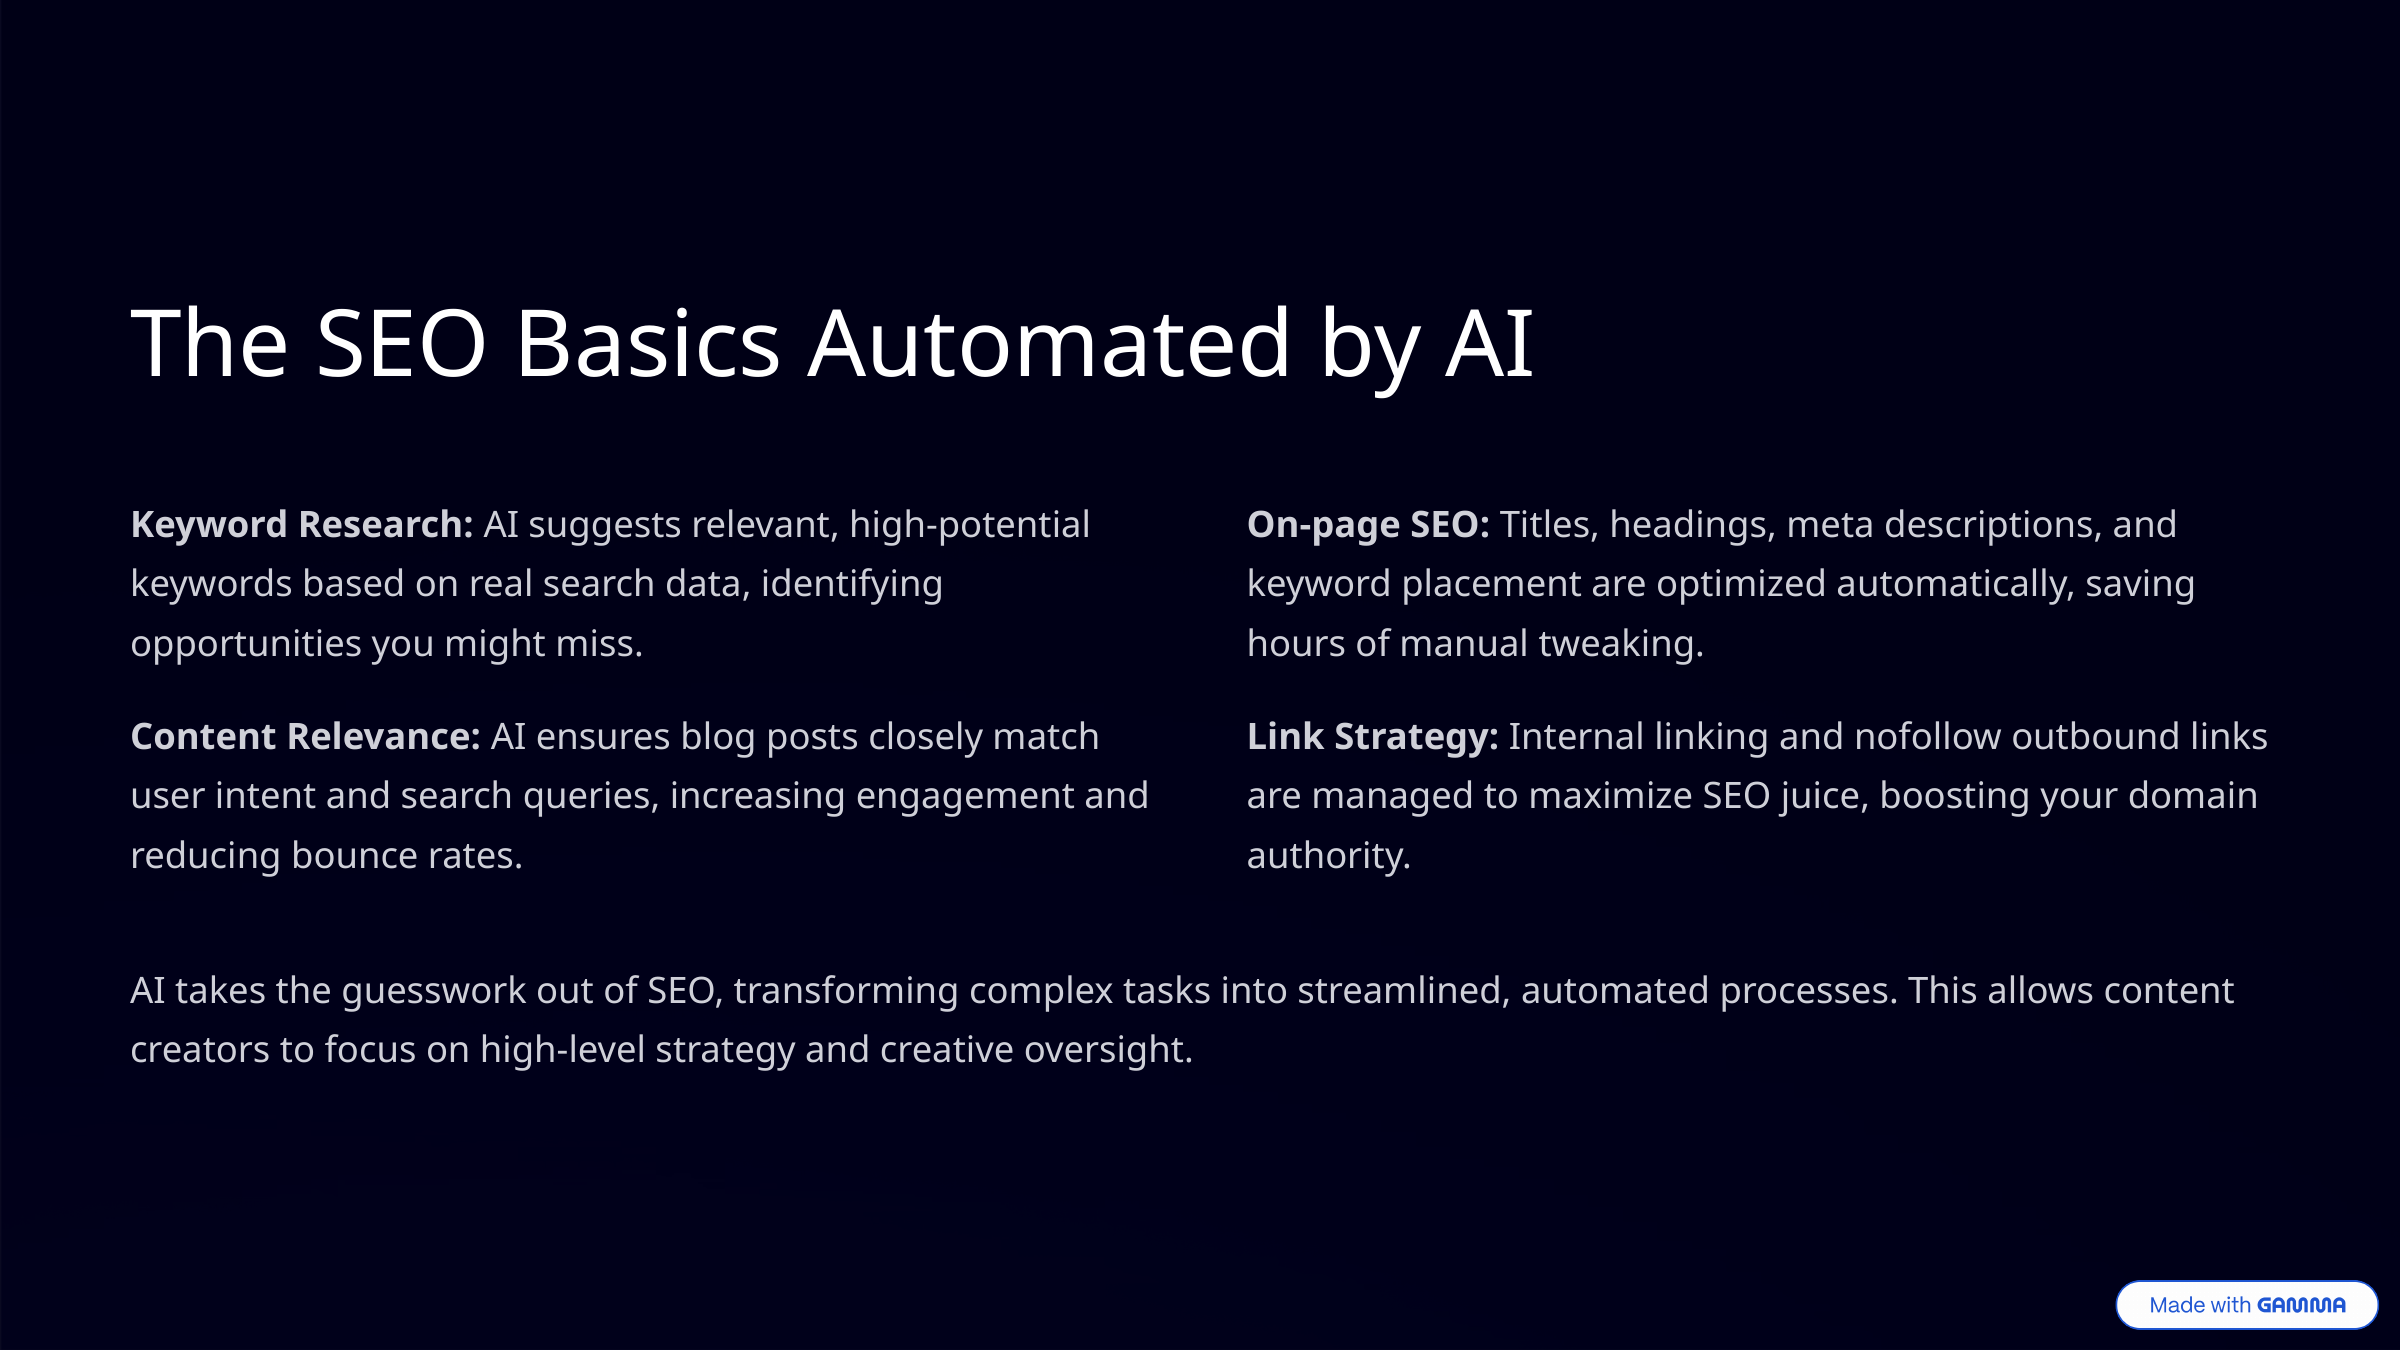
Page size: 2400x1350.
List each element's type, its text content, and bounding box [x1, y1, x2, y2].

text_box Content Relevance: AI ensures blog posts closely match user intent and search queries, increasing engagement and reducing bounce rates. [130, 697, 1155, 876]
text_box Link Strategy: Internal linking and nofollow outbound links are managed to maximize SEO juice, boosting your domain authority. [1246, 697, 2271, 876]
picture [2106, 1271, 2389, 1339]
text_box The SEO Basics Automated by AI [130, 279, 1499, 396]
text_box Keyword Research: AI suggests relevant, high-potential keywords based on real search data, identifying opportunities you might miss. [130, 485, 1155, 664]
text_box On-page SEO: Titles, headings, meta descriptions, and keyword placement are optimized automatically, saving hours of manual tweaking. [1246, 485, 2271, 664]
text_box AI takes the guesswork out of SEO, transforming complex tasks into streamlined, automated processes. This allows content creators to focus on high-level strategy and creative oversight. [130, 951, 2270, 1071]
